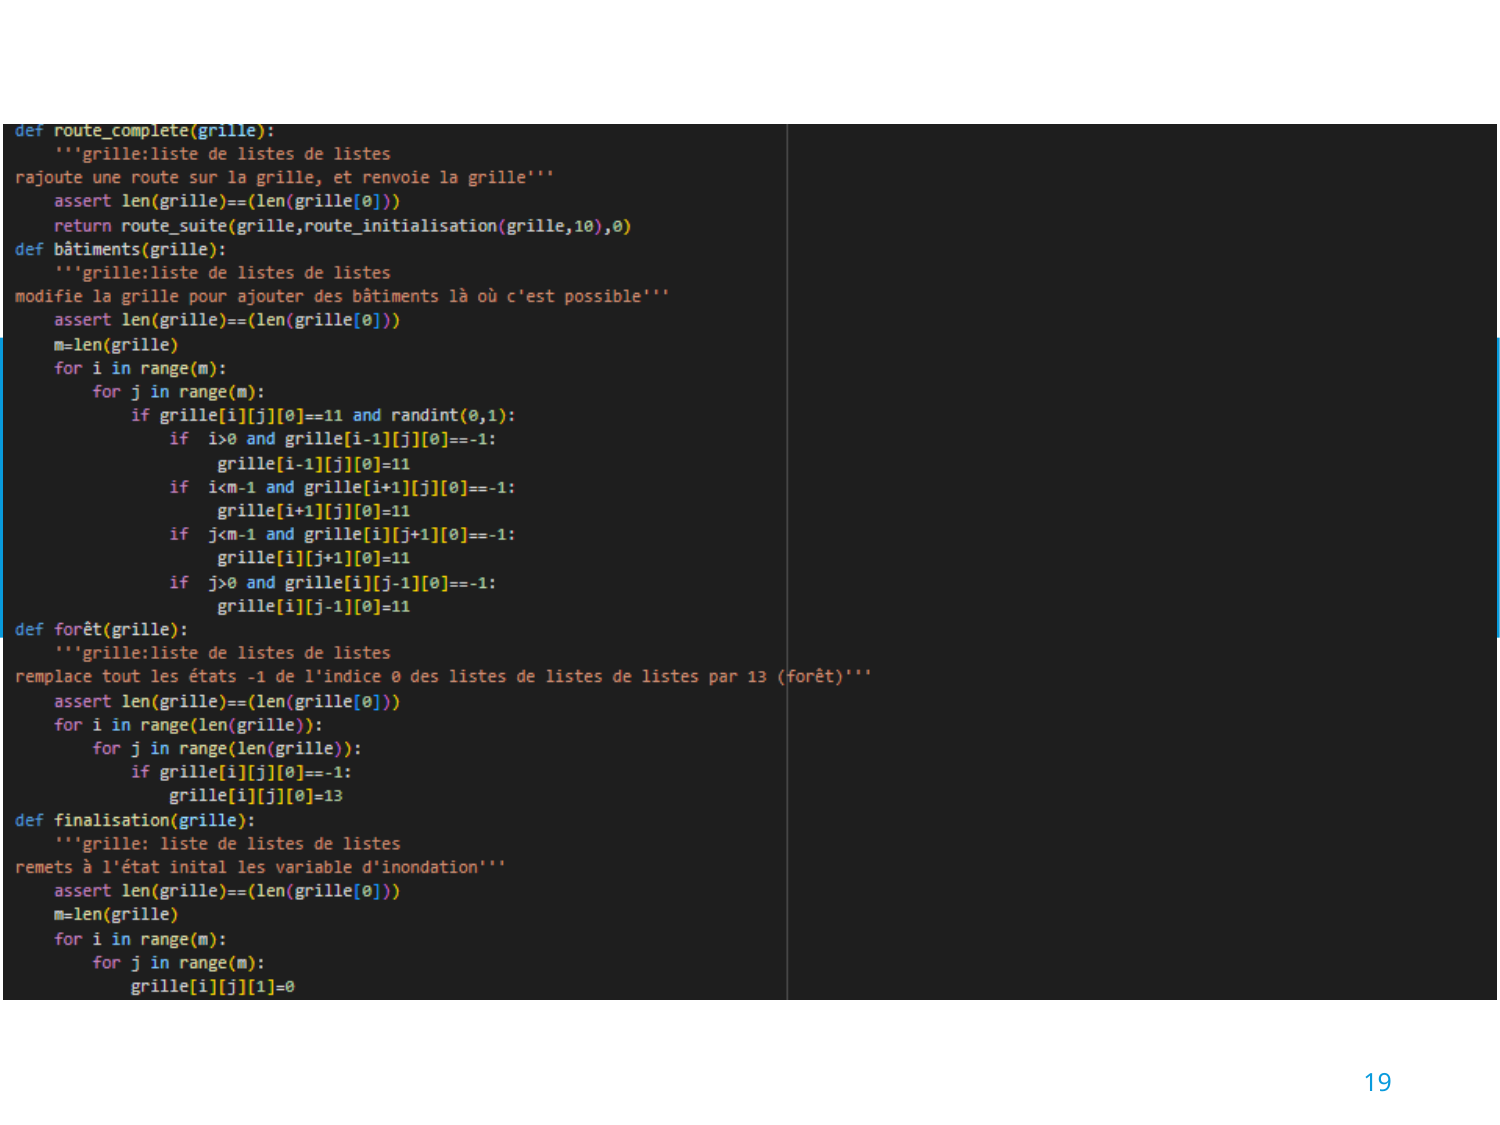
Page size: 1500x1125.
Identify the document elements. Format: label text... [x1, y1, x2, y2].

slide_number 19 [1355, 1053, 1473, 1114]
picture [3, 124, 1497, 1001]
